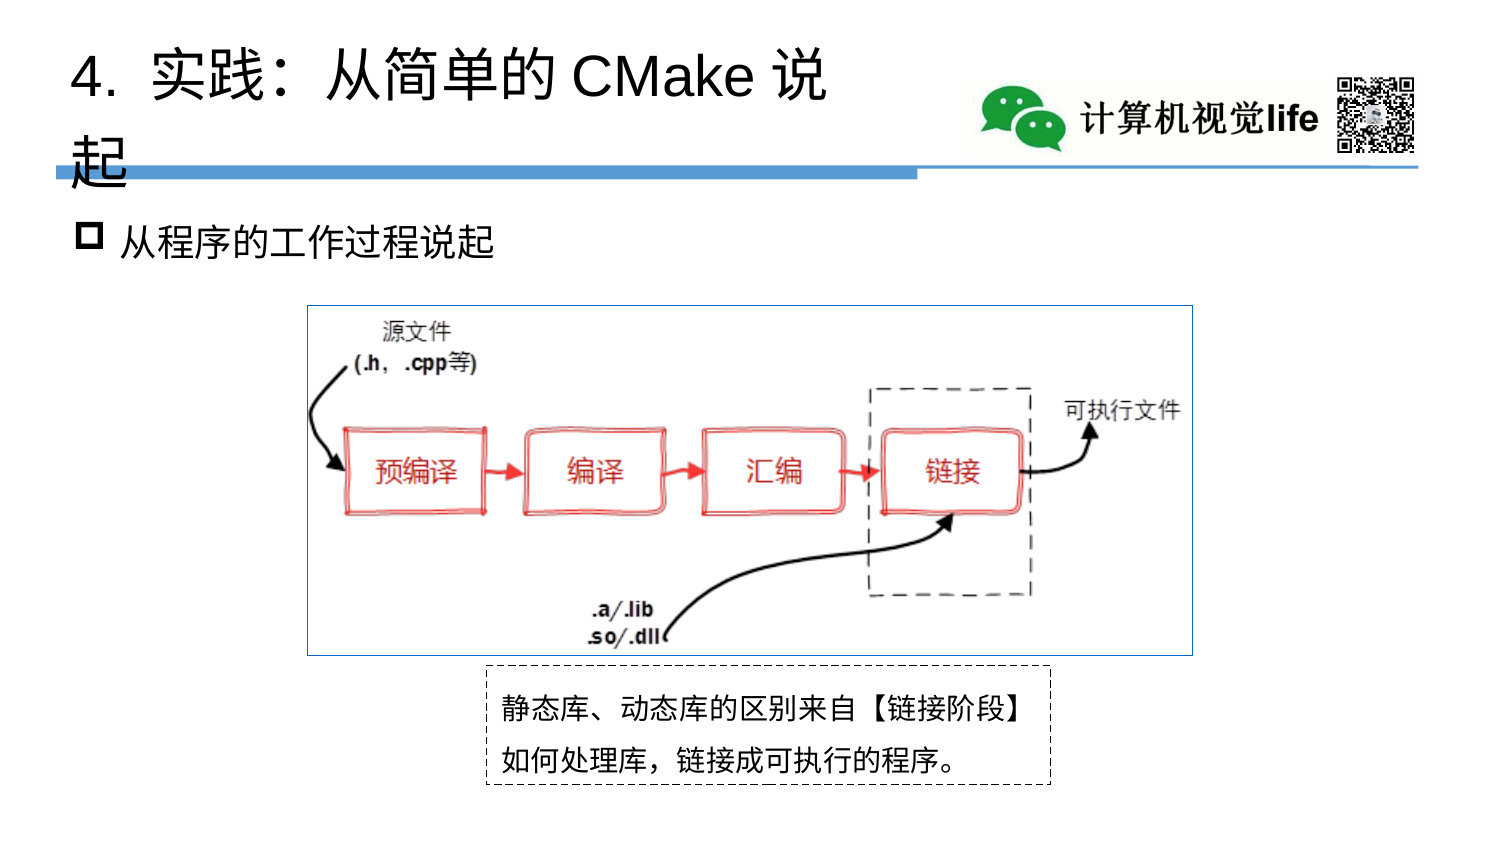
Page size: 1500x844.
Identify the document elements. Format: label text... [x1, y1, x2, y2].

picture [307, 305, 1193, 656]
text_box 4. 实践：从简单的CMake说起 [56, 28, 883, 189]
text_box 从程序的工作过程说起 [58, 188, 510, 271]
text_box 静态库、动态库的区别来自【链接阶段】如何处理库，链接成可执行的程序。 [486, 665, 1051, 785]
picture [962, 70, 1420, 160]
